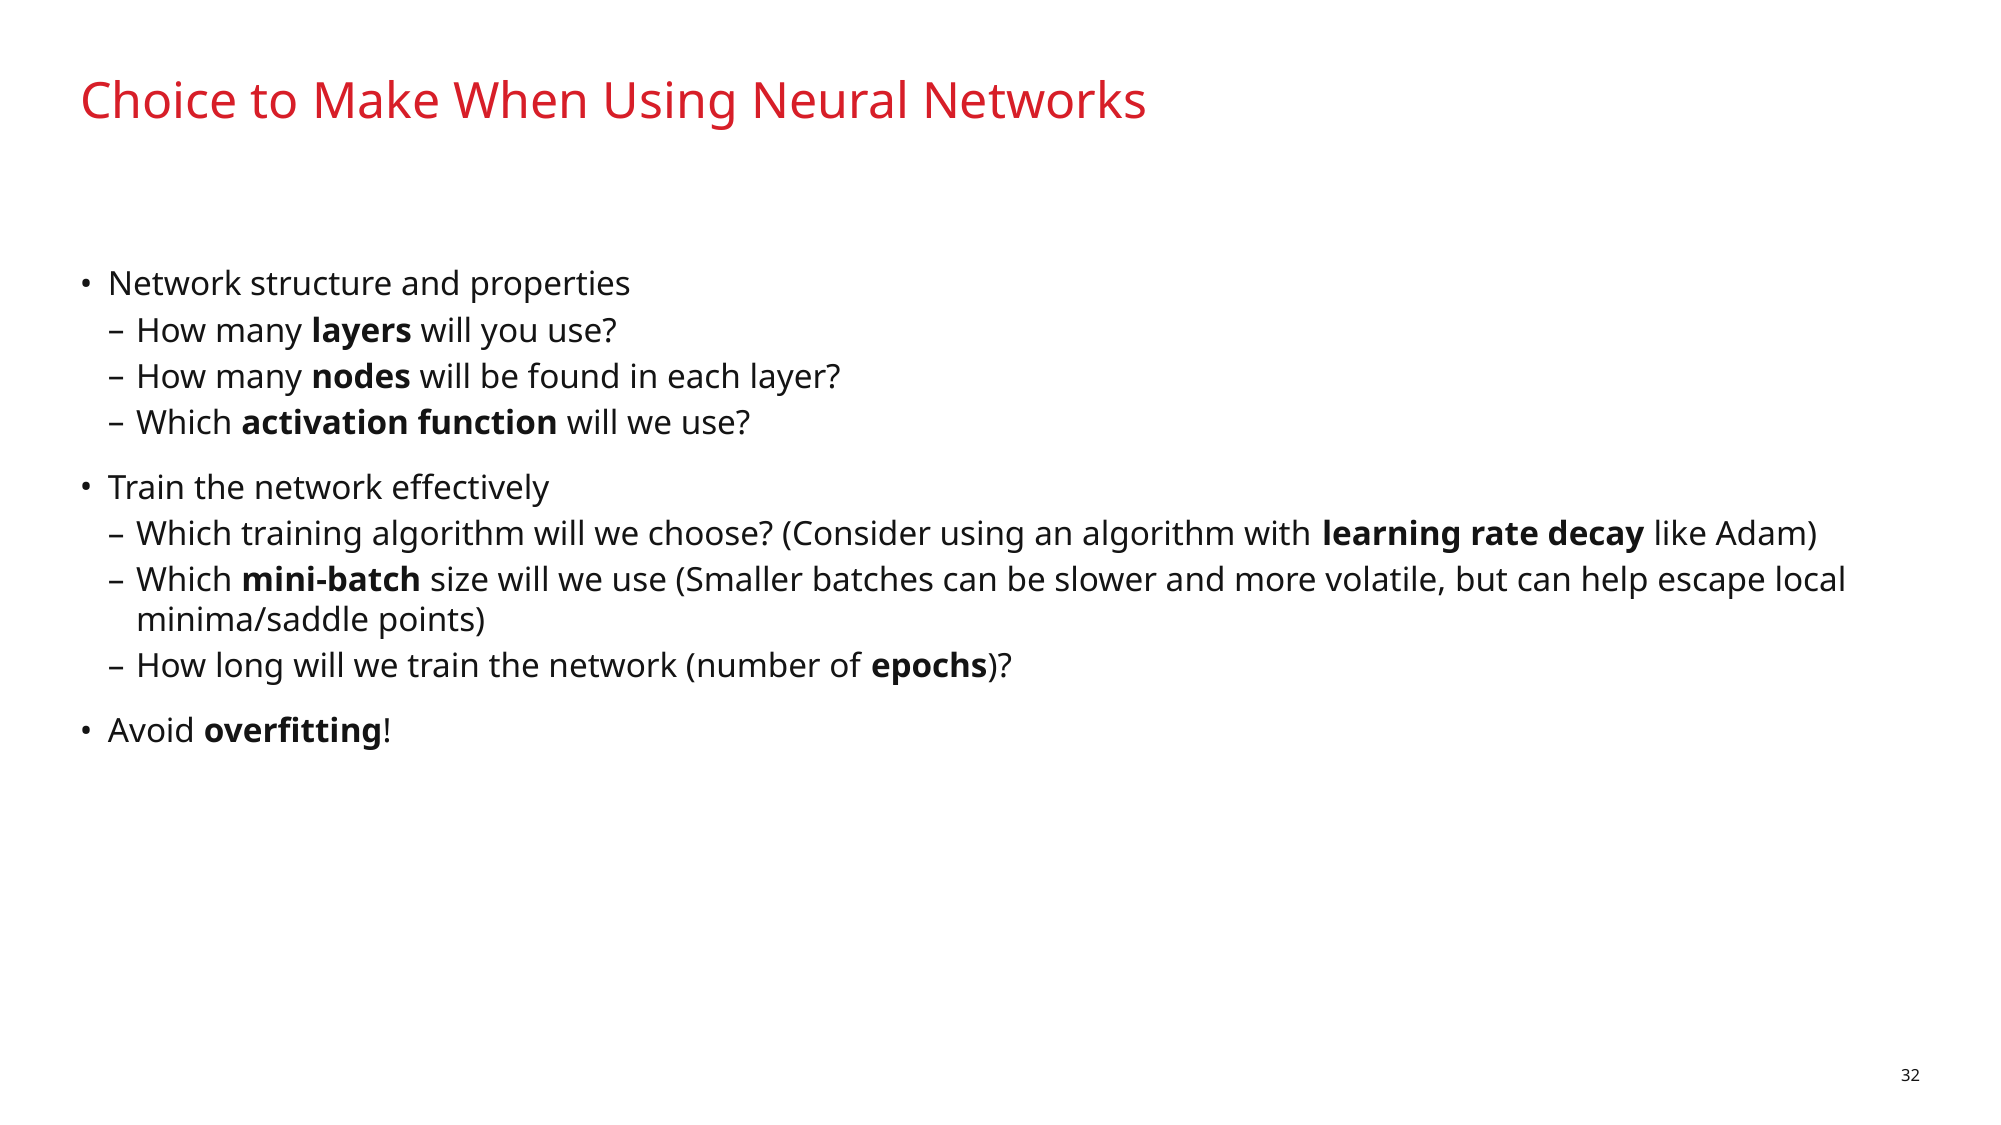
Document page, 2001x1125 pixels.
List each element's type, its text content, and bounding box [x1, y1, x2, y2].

slide_number 32 [1839, 1050, 1920, 1088]
list Network structure and properties How many layers will you use? How many nodes will be found in each layer? Which activation function will we use? Train the network effectively Which training algorithm will we choose? (Consider using an algorithm with learning rate decay like Adam) Which mini-batch size will we use (Smaller batches can be slower and more volatile, but can help escape local minima/saddle points) How long will we train the network (number of epochs)? Avoid overfitting! [79, 262, 1920, 1012]
title Choice to Make When Using Neural Networks [80, 75, 1920, 240]
